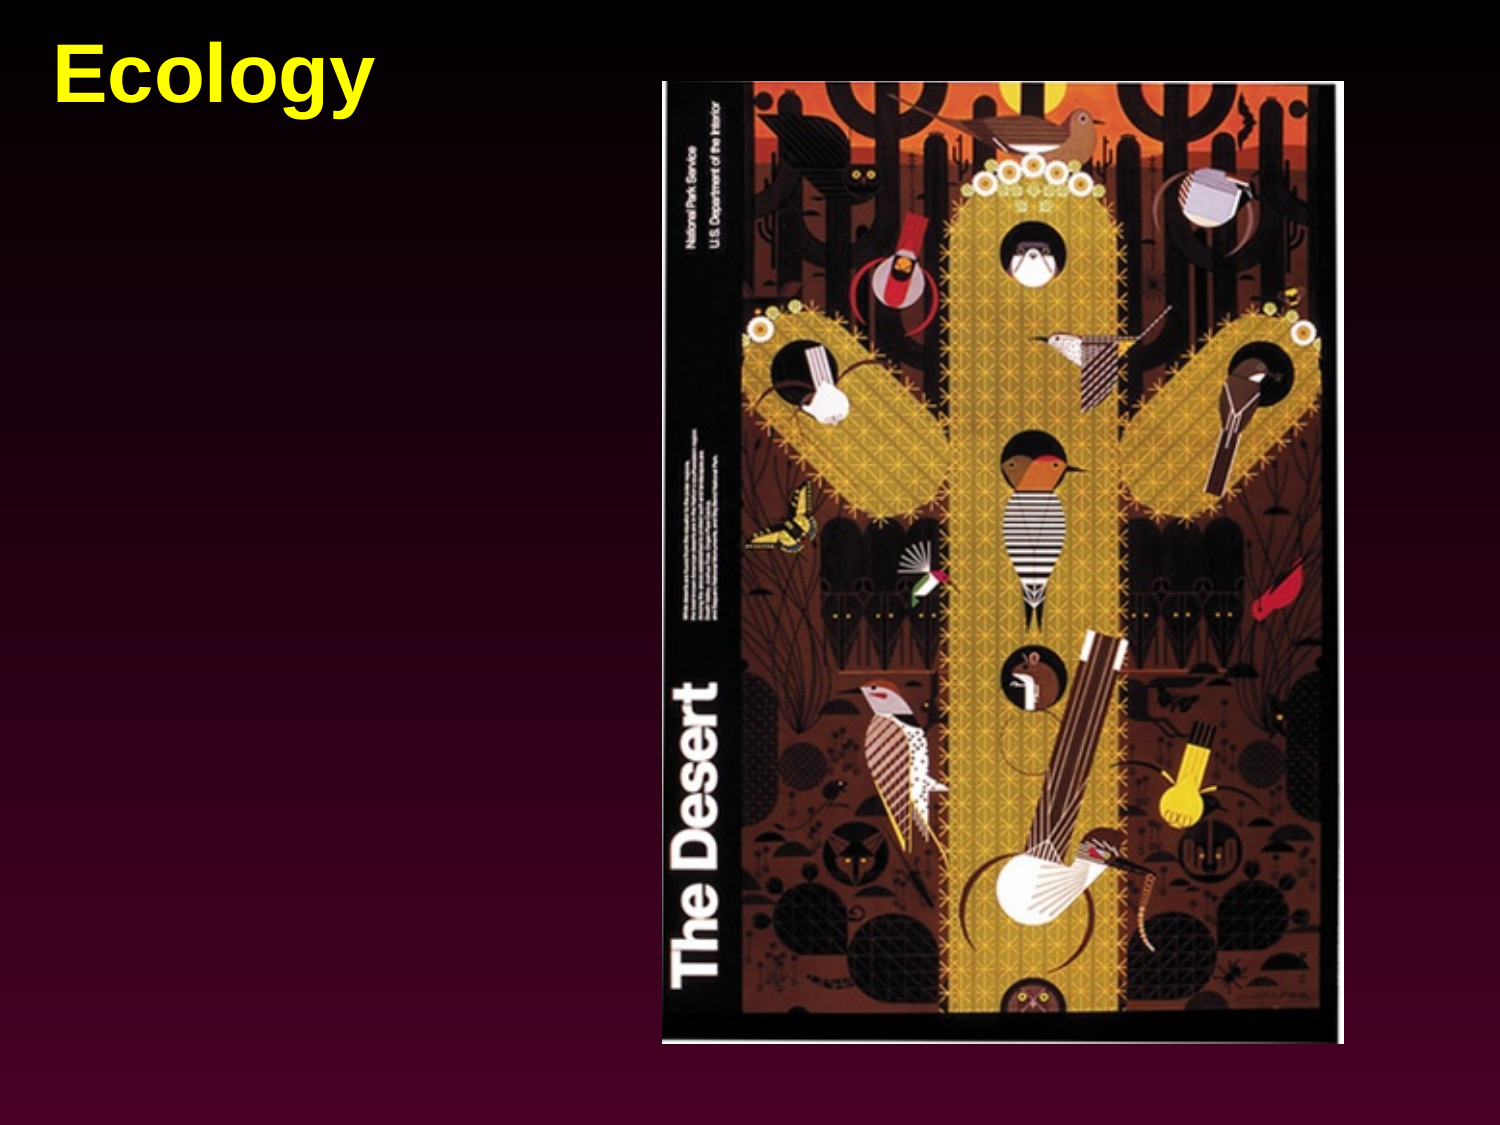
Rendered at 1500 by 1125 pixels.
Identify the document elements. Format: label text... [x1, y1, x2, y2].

title Ecology [37, 24, 1463, 113]
picture [662, 81, 1344, 1044]
